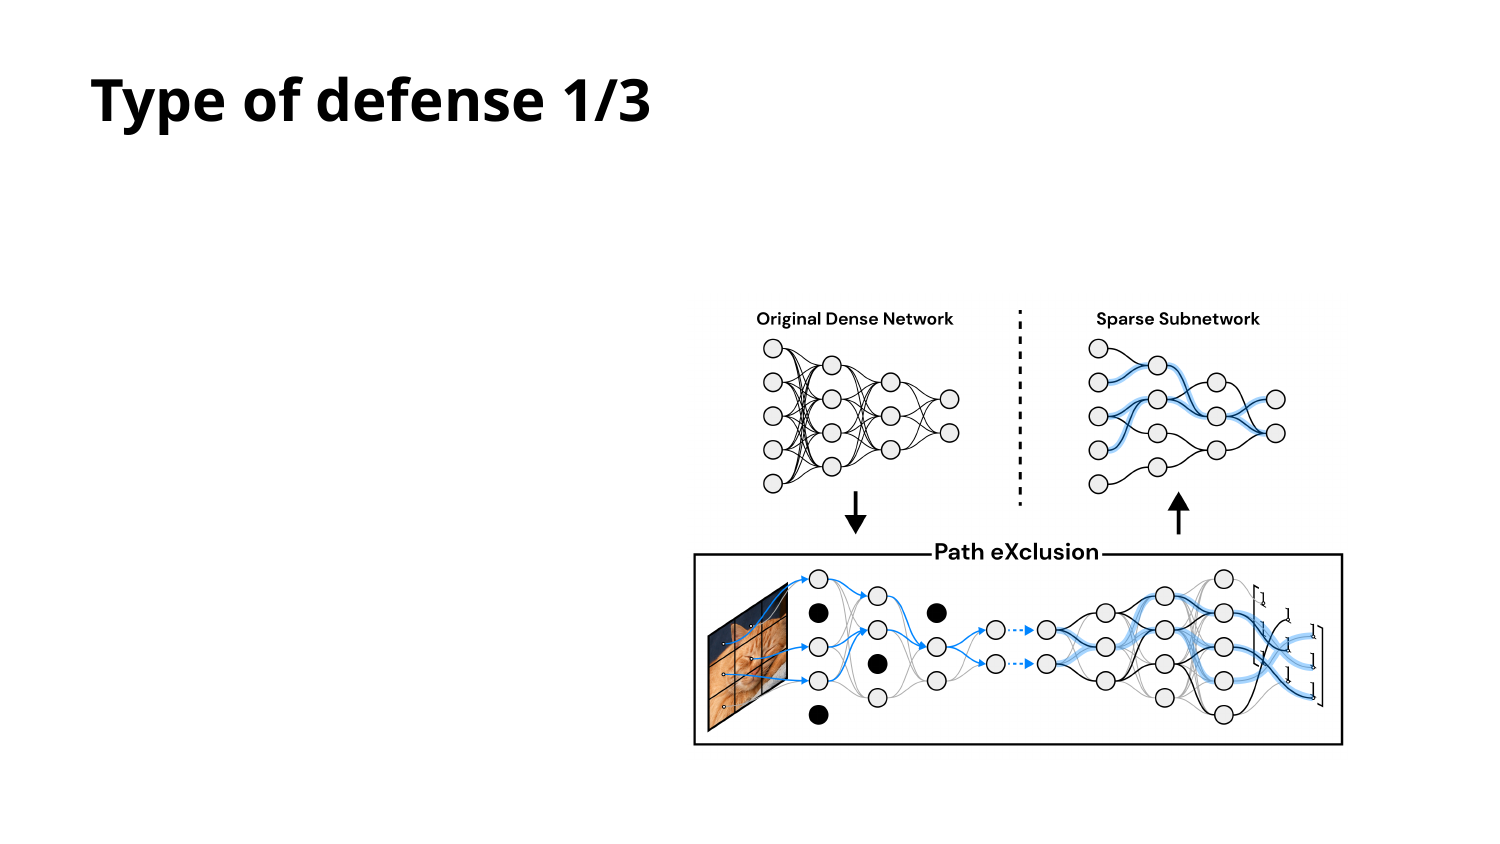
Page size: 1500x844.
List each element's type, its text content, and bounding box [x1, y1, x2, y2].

title Type of defense 1/3 [75, 48, 1425, 142]
picture [687, 293, 1348, 761]
